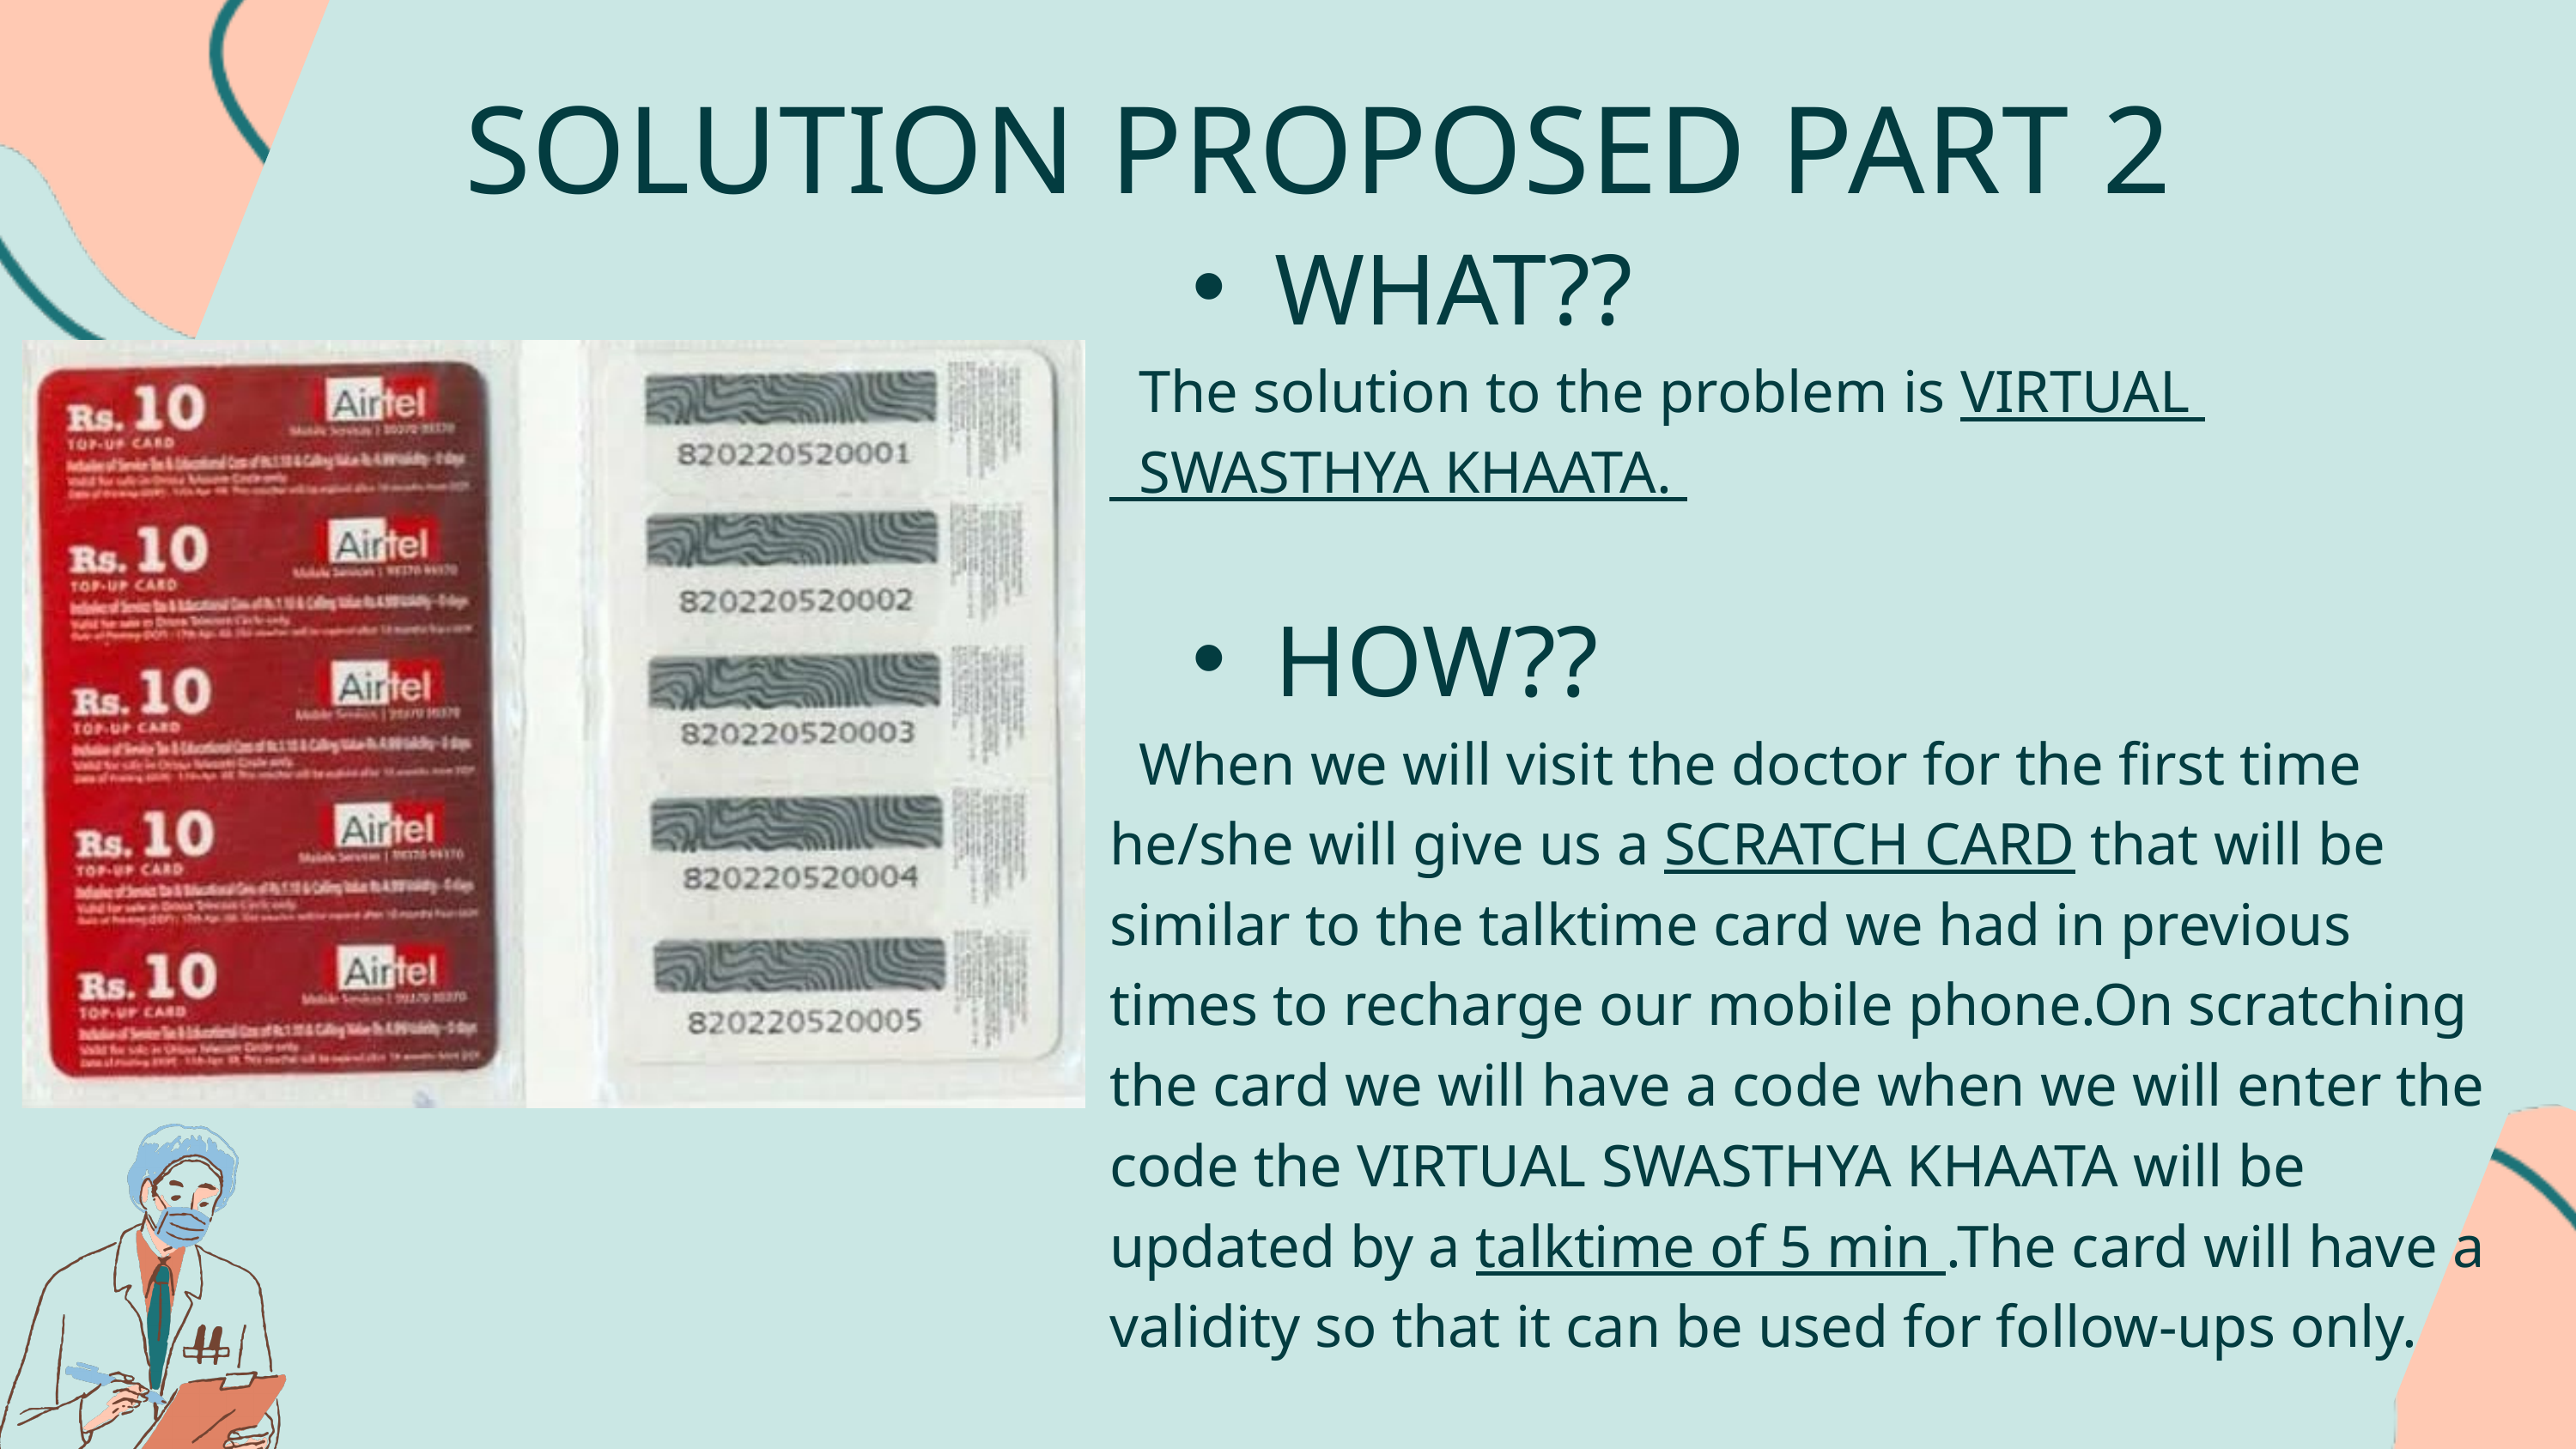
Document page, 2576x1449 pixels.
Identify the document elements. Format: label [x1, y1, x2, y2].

text_box [0, 0, 2576, 1449]
